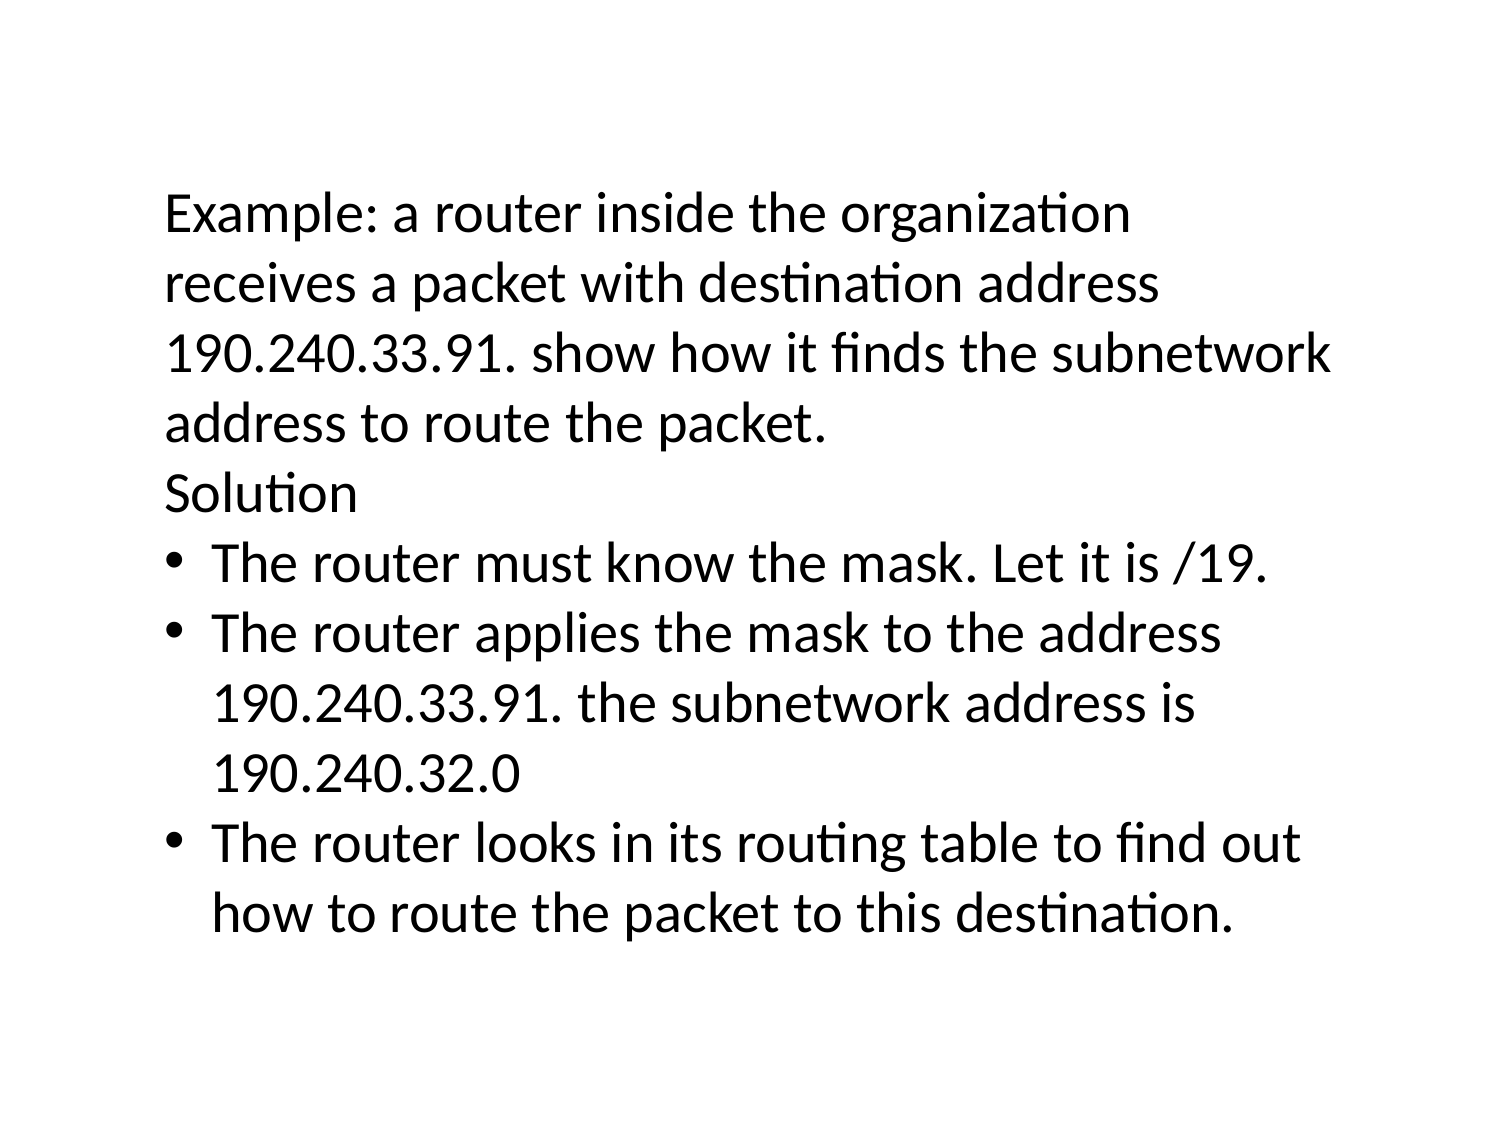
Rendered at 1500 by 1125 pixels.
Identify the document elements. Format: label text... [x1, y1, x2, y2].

text_box Example: a router inside the organization receives a packet with destination address 190.240.33.91. show how it finds the subnetwork address to route the packet. Solution The router must know the mask. Let it is /19. The router applies the mask to the address 190.240.33.91. the subnetwork address is 190.240.32.0 The router looks in its routing table to find out how to route the packet to this destination. [149, 167, 1349, 1092]
